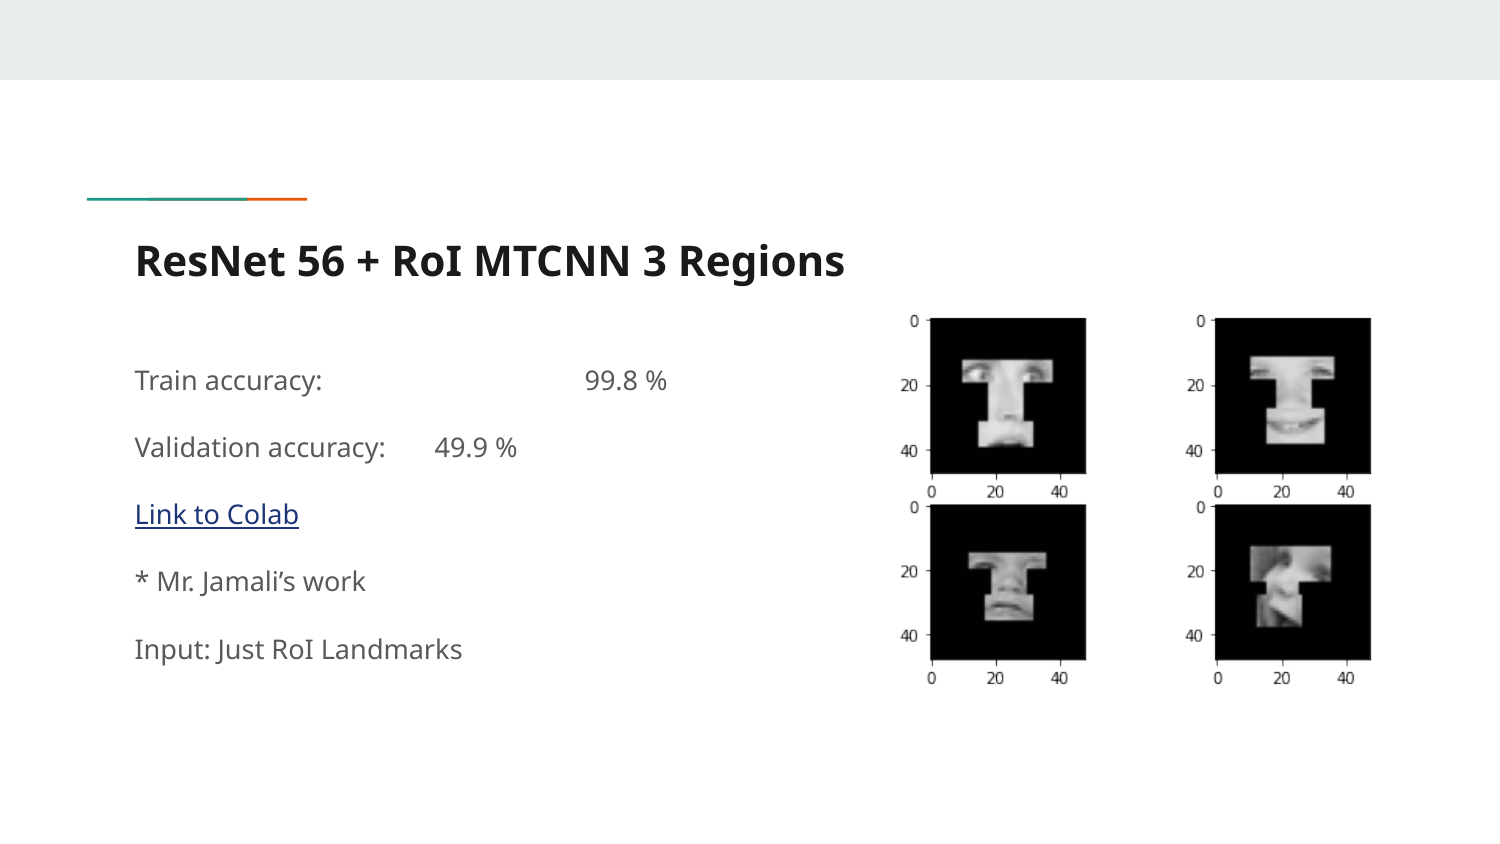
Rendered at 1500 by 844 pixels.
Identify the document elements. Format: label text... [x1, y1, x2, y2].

list Train accuracy: 99.8 % Validation accuracy: 49.9 % Link to Colab * Mr. Jamali’s work Input: Just RoI Landmarks [119, 341, 1381, 712]
title ResNet 56 + RoI MTCNN 3 Regions [119, 216, 1381, 305]
picture [888, 303, 1382, 697]
